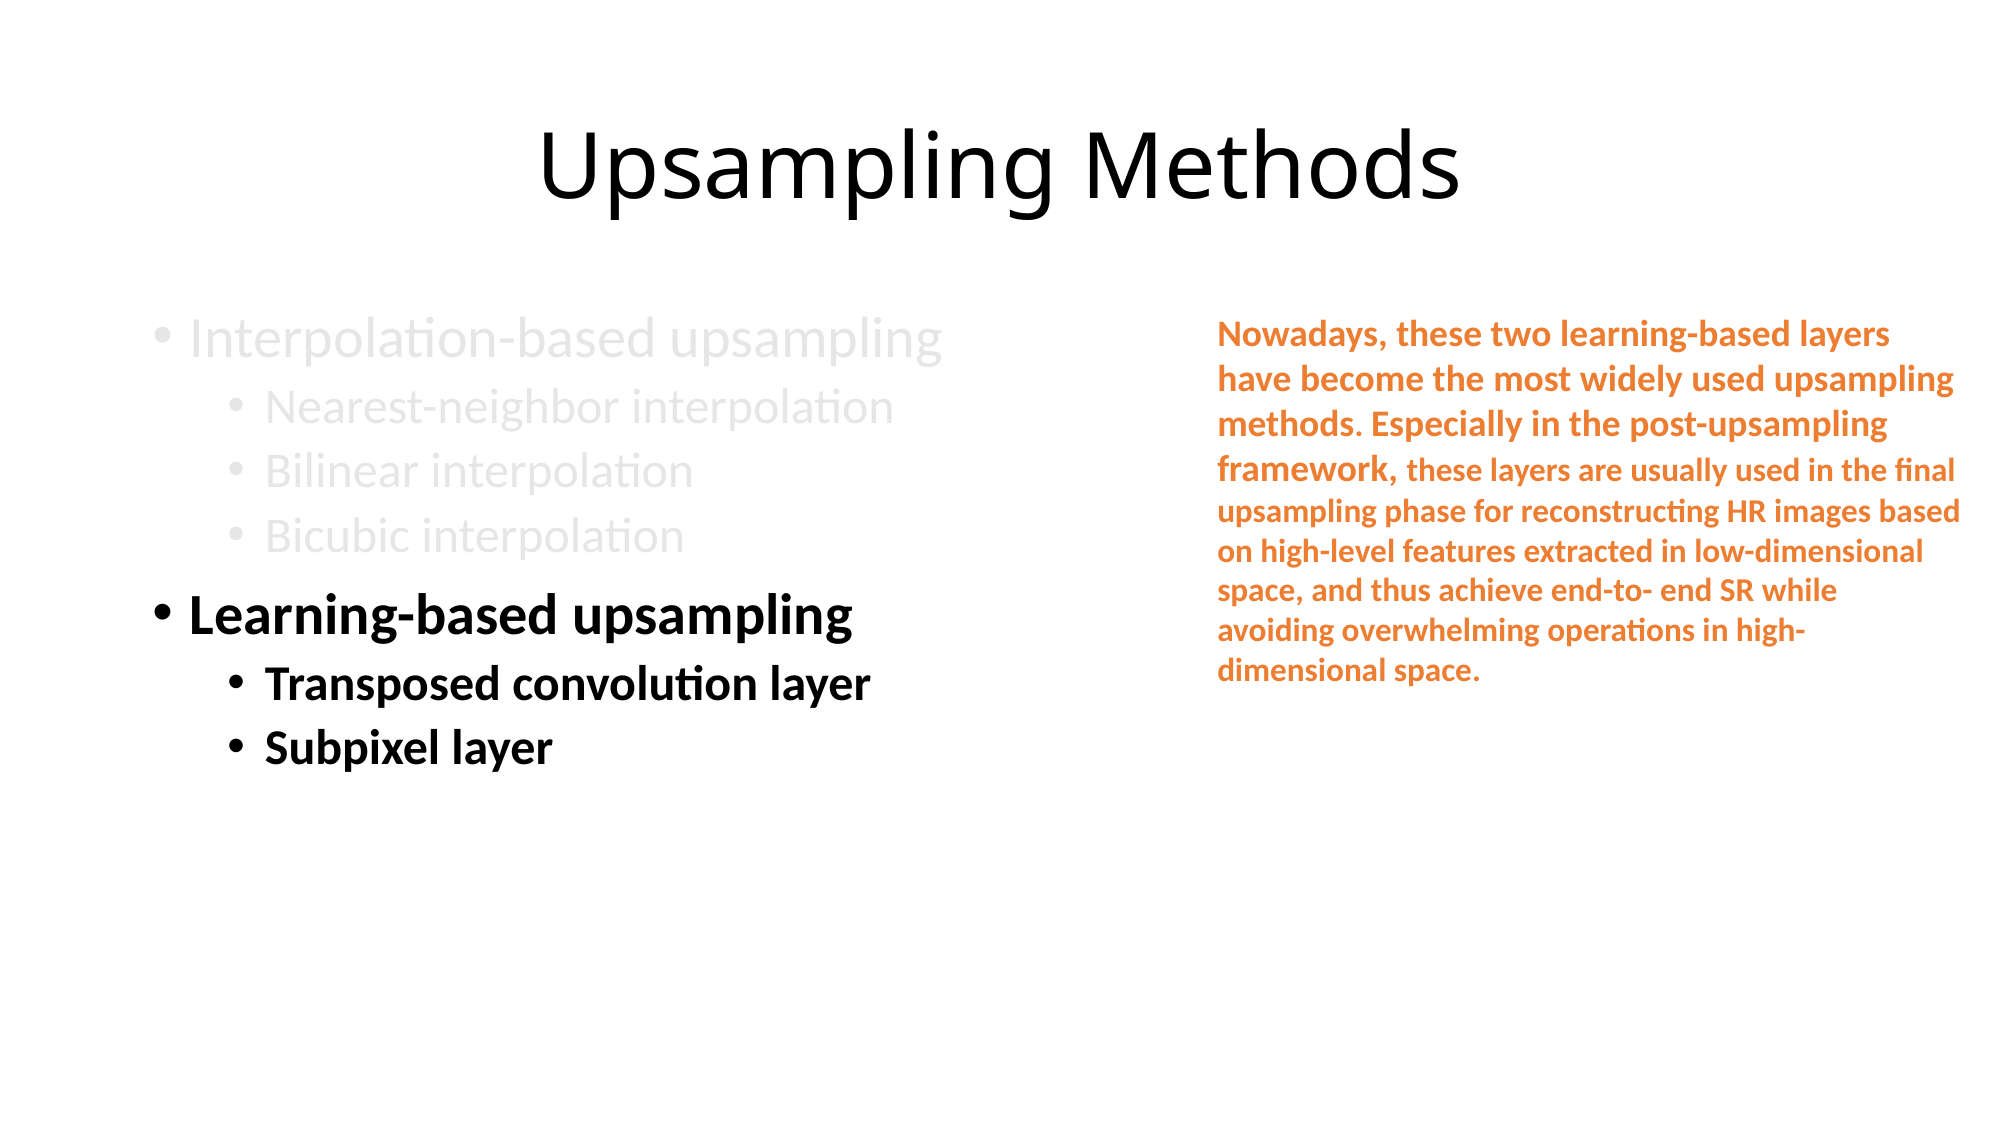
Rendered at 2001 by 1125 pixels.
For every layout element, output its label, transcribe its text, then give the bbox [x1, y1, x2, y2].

text_box Nowadays, these two learning-based layers have become the most widely used upsampling methods. Especially in the post-upsampling framework, these layers are usually used in the final upsampling phase for reconstructing HR images based on high-level features extracted in low-dimensional space, and thus achieve end-to- end SR while avoiding overwhelming operations in high- dimensional space. [1202, 301, 1978, 696]
title Upsampling Methods [137, 59, 1863, 278]
list Interpolation-based upsampling Nearest-neighbor interpolation Bilinear interpolation Bicubic interpolation Learning-based upsampling Transposed convolution layer Subpixel layer [137, 299, 1908, 1014]
